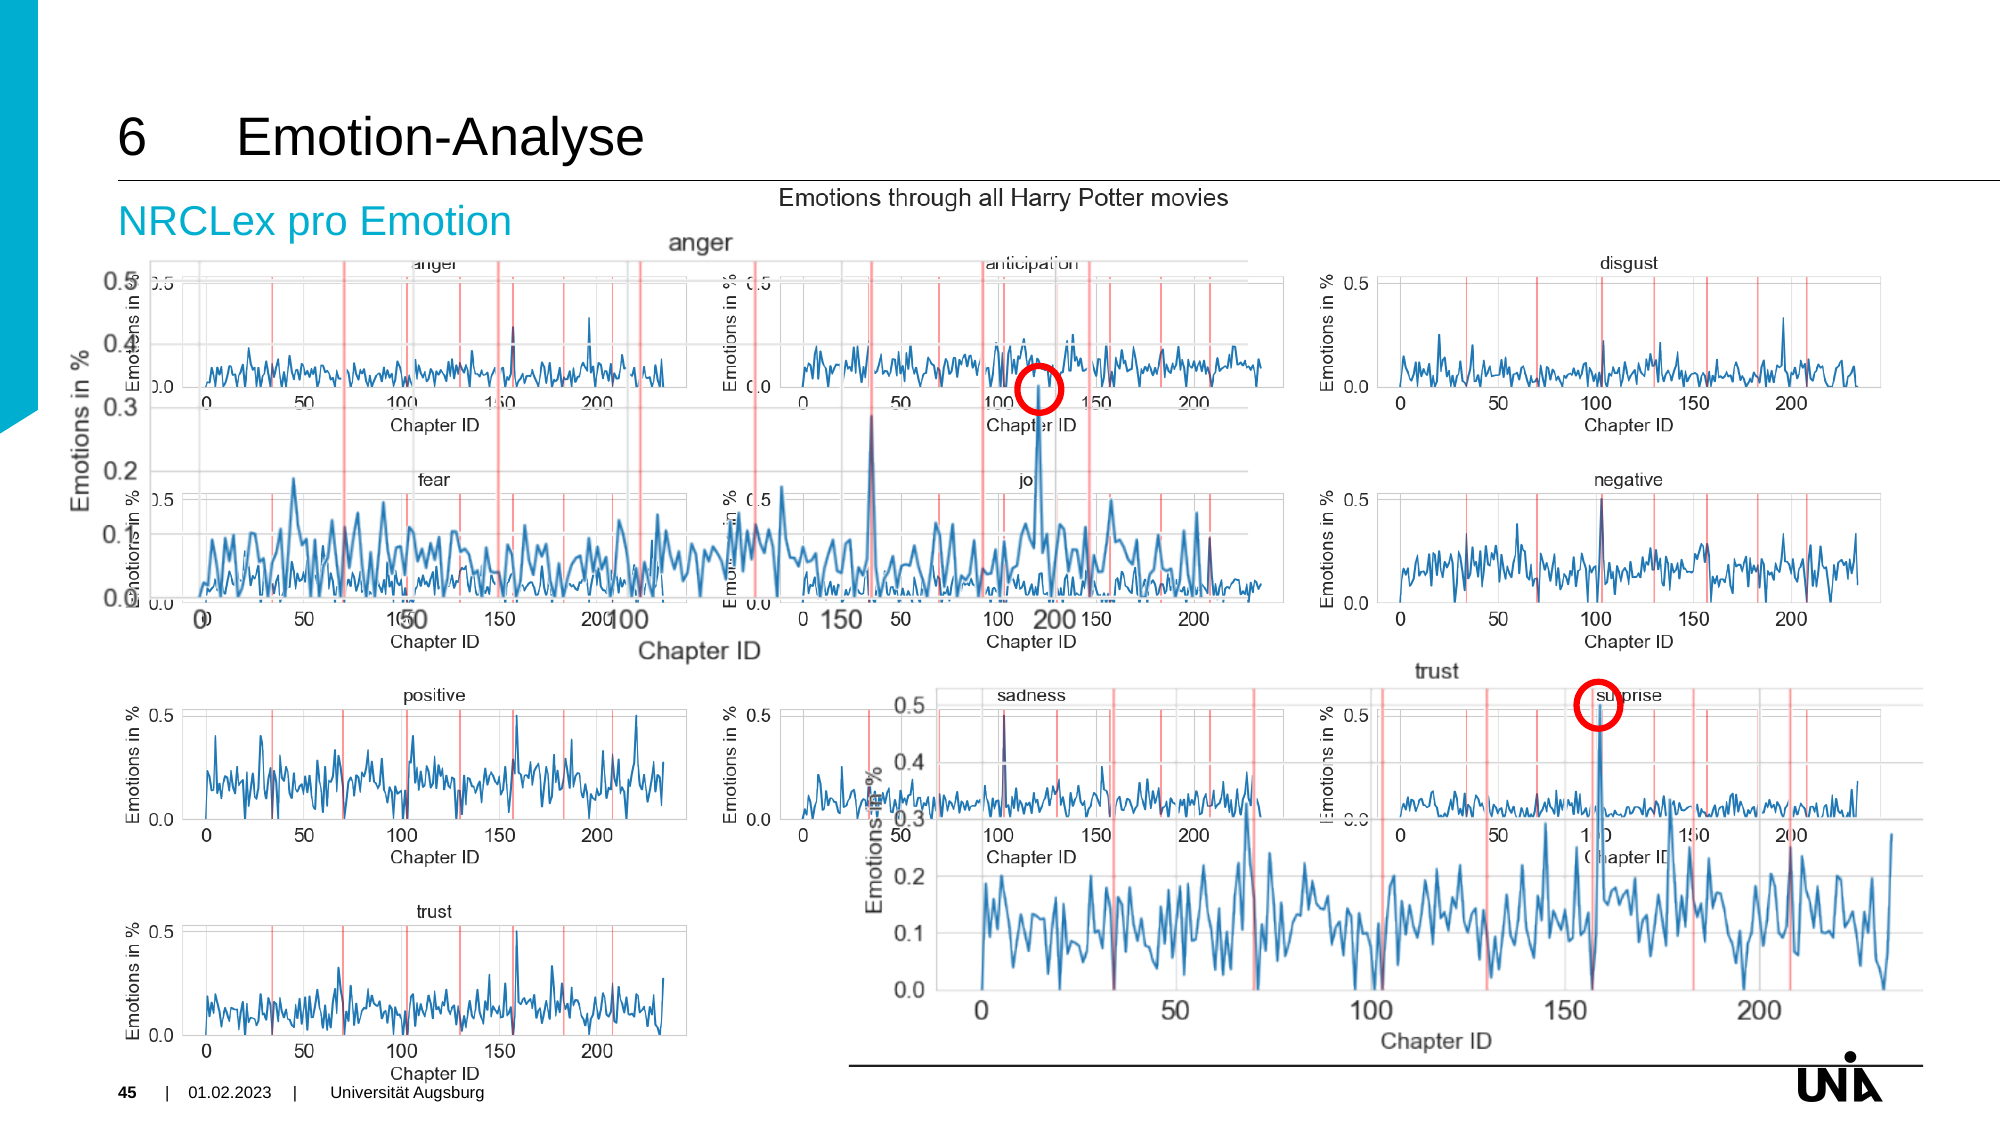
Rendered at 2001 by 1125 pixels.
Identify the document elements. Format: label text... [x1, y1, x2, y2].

slide_number 45 [118, 1092, 171, 1102]
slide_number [171, 1092, 292, 1102]
picture [62, 179, 1924, 1102]
title 6 Emotion-Analyse [117, 0, 1882, 168]
footer | Universität Augsburg [292, 1092, 1490, 1102]
